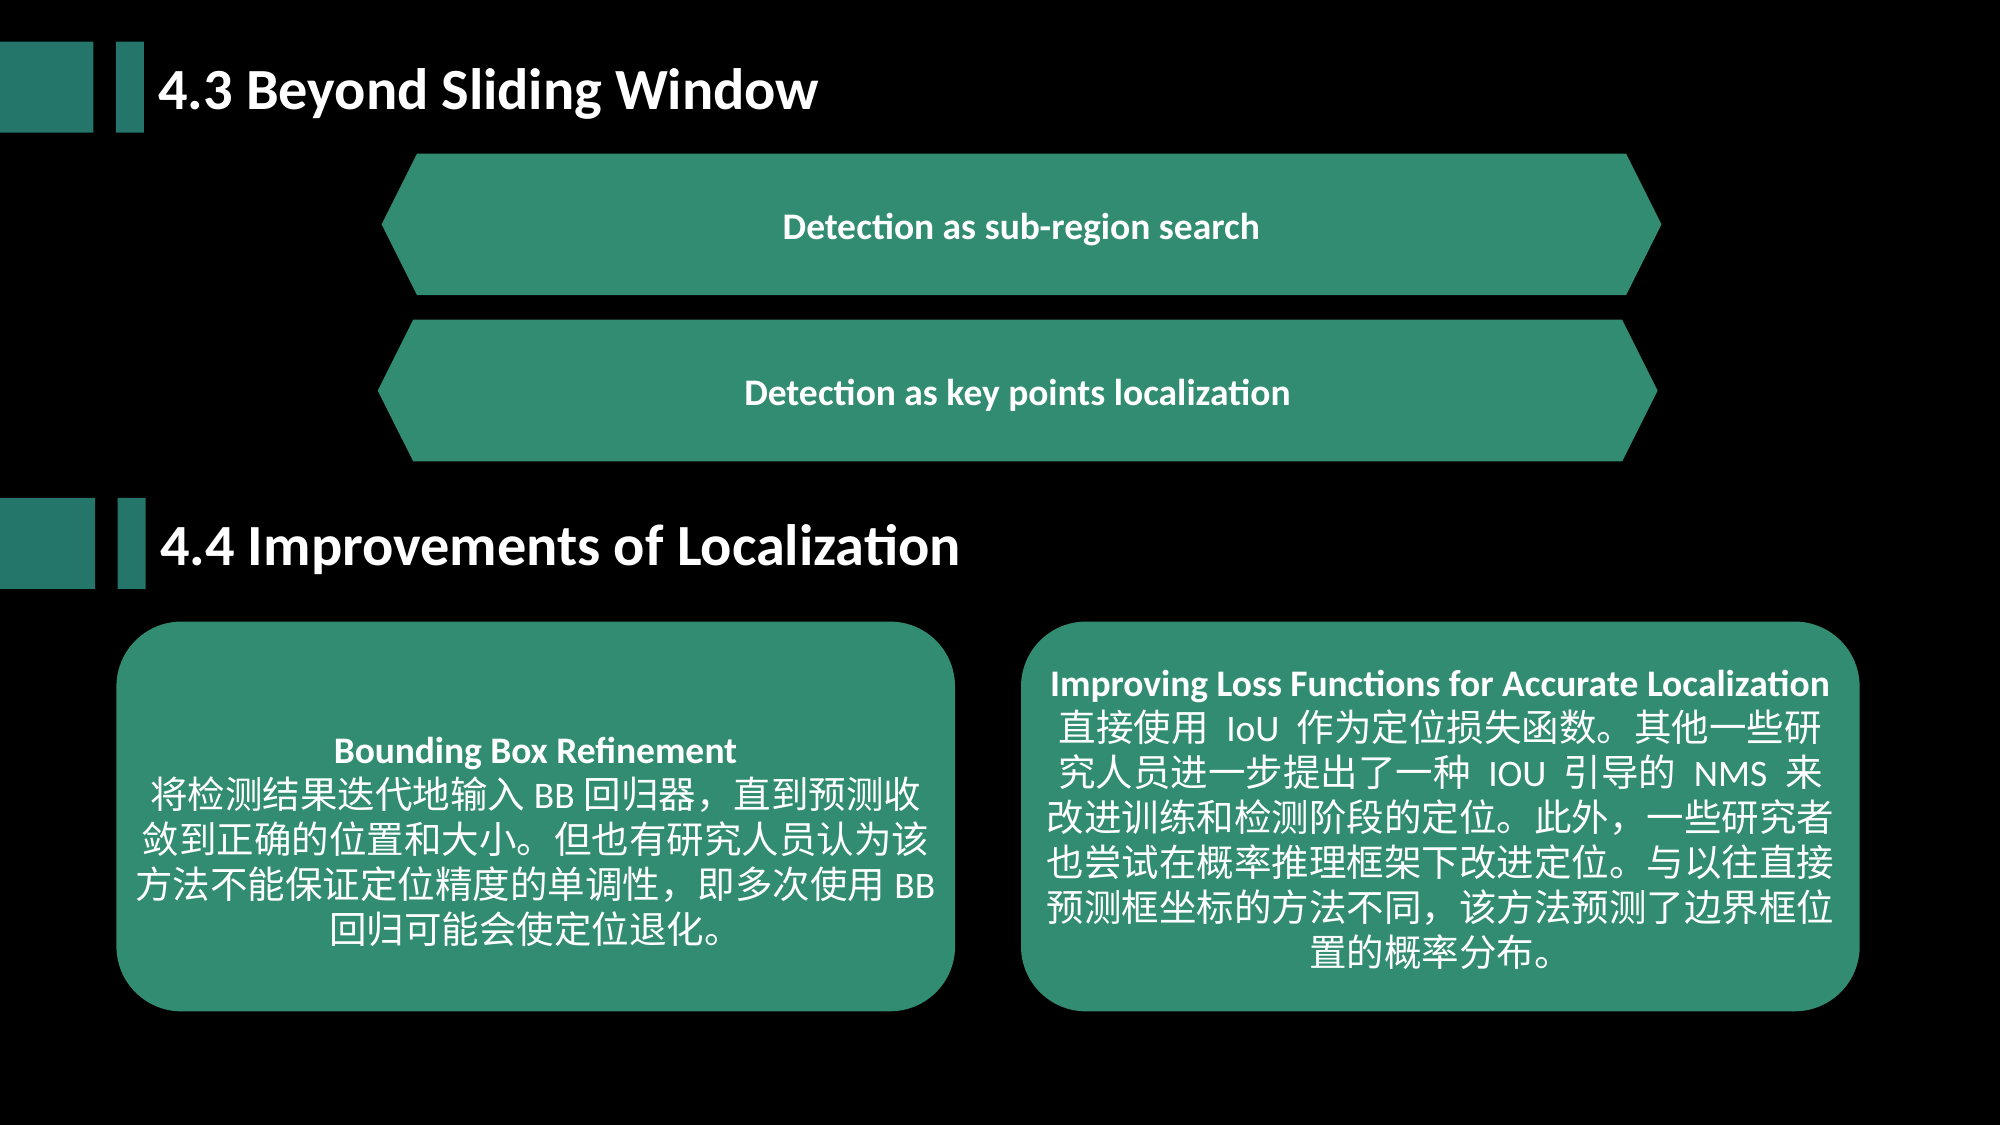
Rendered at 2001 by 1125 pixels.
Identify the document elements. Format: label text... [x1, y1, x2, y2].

text_box 4.3 Beyond Sliding Window [145, 43, 916, 129]
text_box 4.4 Improvements of Localization [147, 499, 1083, 585]
text_box Improving Loss Functions for Accurate Localization 直接使用 IoU 作为定位损失函数。其他一些研究人员进一步提出了一种 IOU 引导的 NMS 来改进训练和检测阶段的定位。此外，一些研究者也尝试在概率推理框架下改进定位。与以往直接预测框坐标的方法不同，该方法预测了边界框位置的概率分布。 [1019, 620, 1861, 1013]
text_box [117, 497, 147, 590]
text_box [115, 41, 145, 134]
text_box Detection as key points localization [376, 318, 1659, 463]
text_box Bounding Box Refinement 将检测结果迭代地输入BB回归器，直到预测收敛到正确的位置和大小。但也有研究人员认为该方法不能保证定位精度的单调性，即多次使用BB回归可能会使定位退化。 [115, 620, 957, 1013]
text_box [0, 497, 96, 590]
text_box Detection as sub-region search [380, 152, 1663, 297]
text_box [0, 41, 94, 134]
